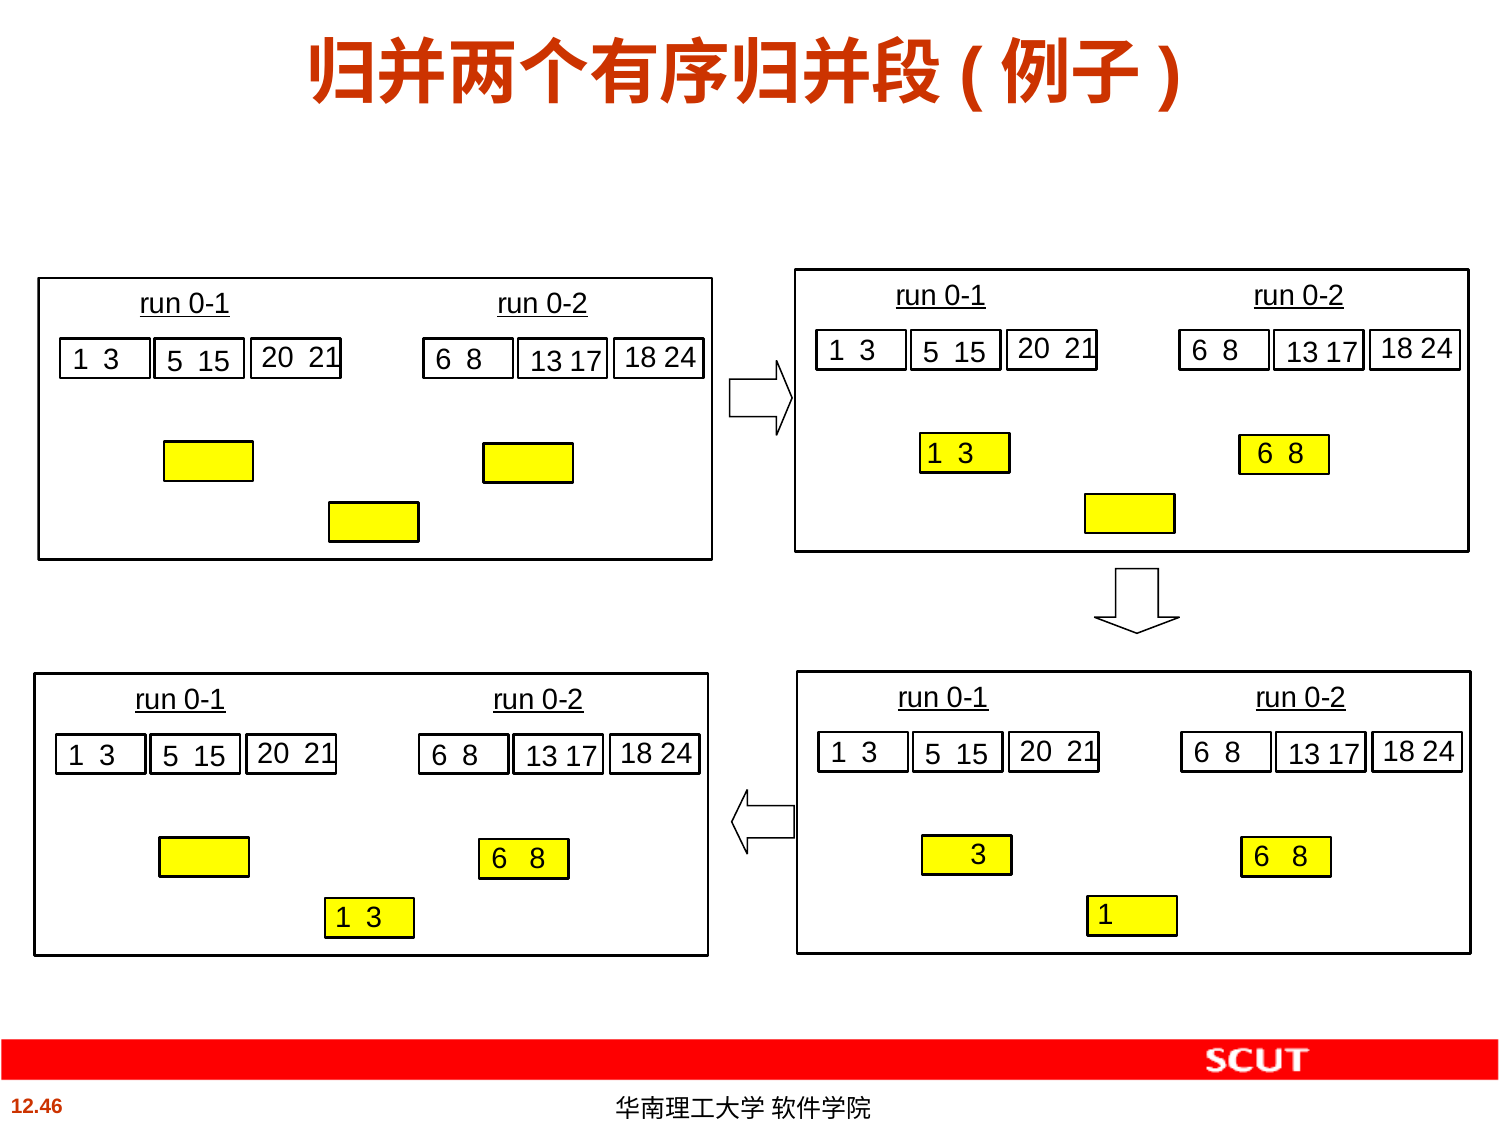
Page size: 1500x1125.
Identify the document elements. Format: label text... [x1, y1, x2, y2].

picture [0, 1038, 1500, 1083]
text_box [795, 568, 1495, 955]
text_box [36, 276, 737, 562]
title 归并两个有序归并段(例子) [37, 18, 1452, 120]
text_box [729, 267, 1493, 553]
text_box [32, 672, 795, 957]
